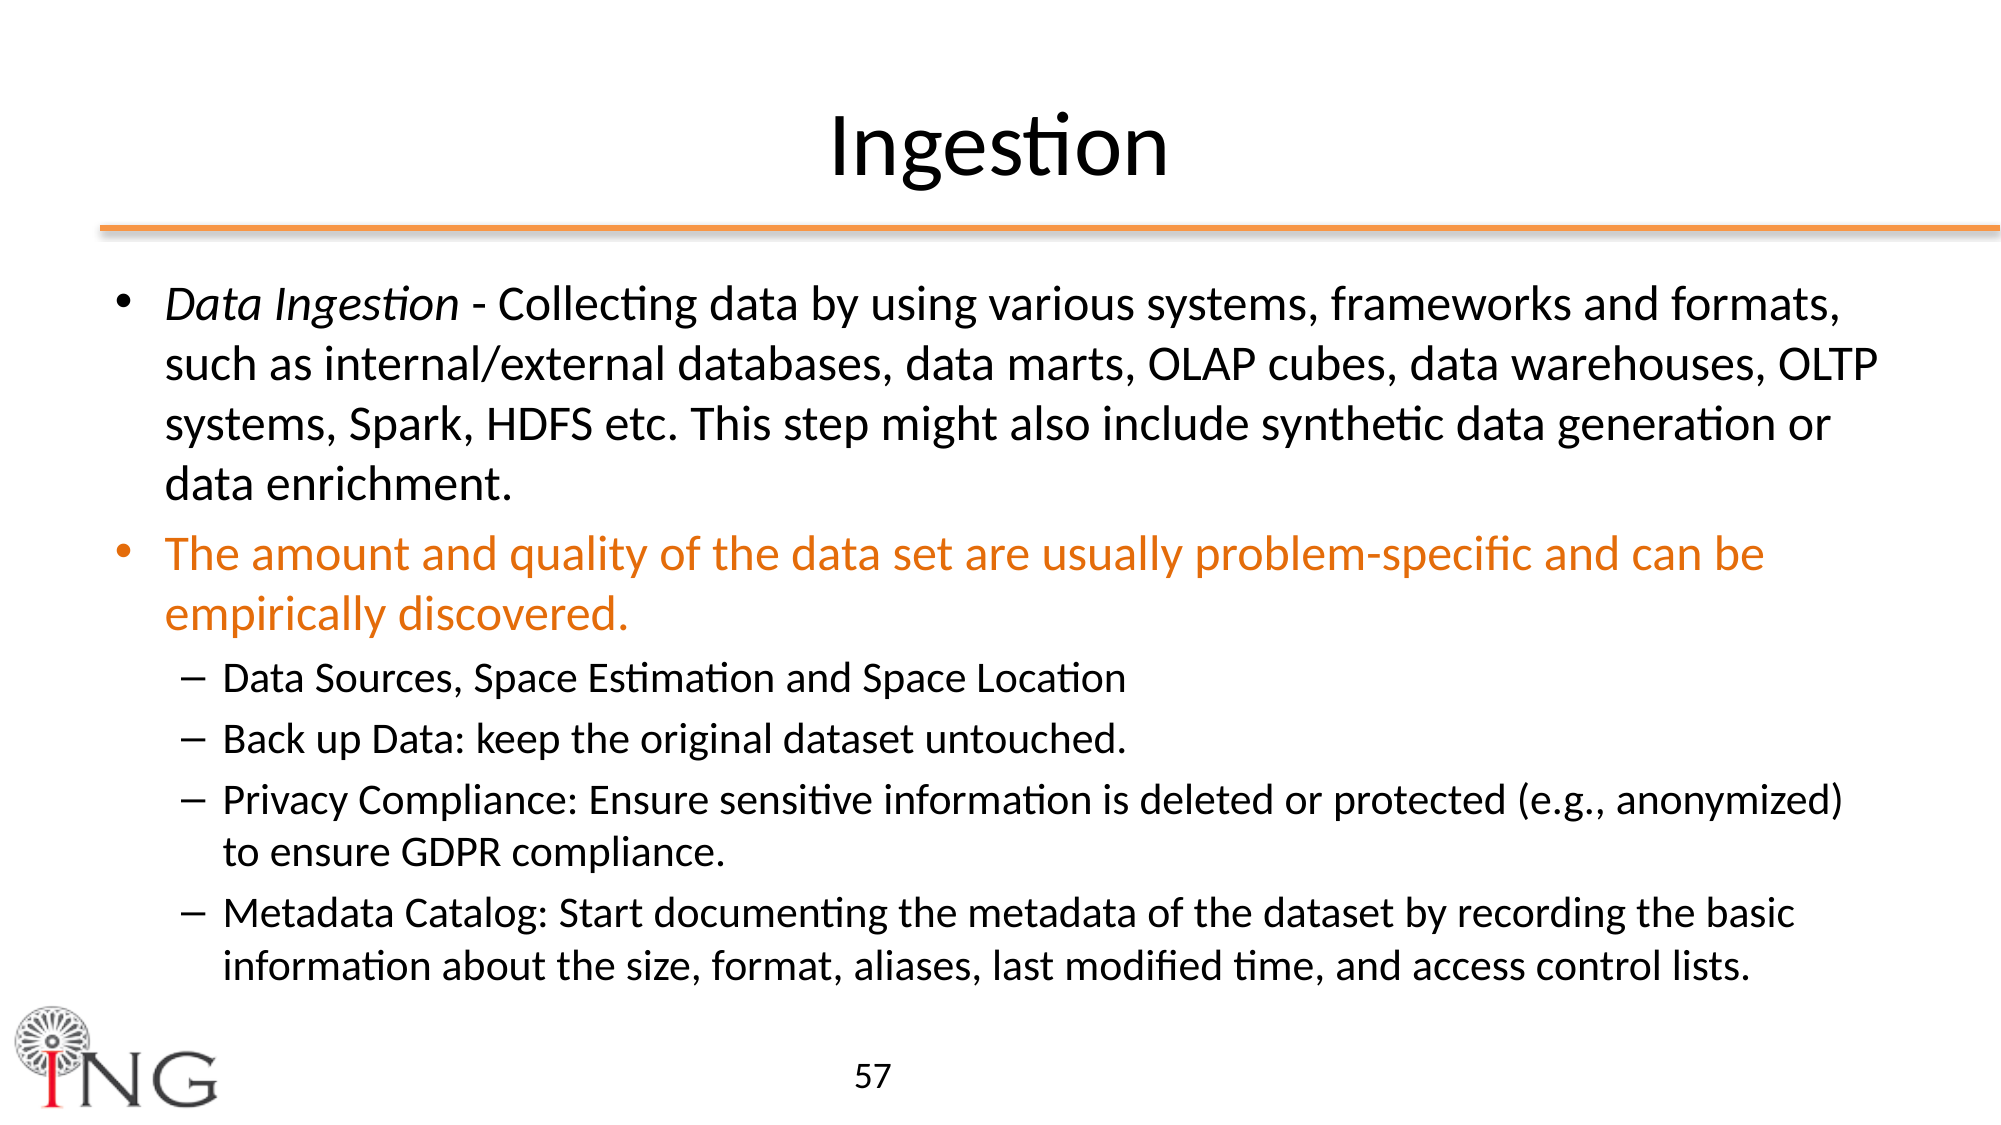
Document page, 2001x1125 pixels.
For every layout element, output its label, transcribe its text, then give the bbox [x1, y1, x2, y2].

picture [0, 987, 244, 1125]
slide_number 57 [839, 1043, 1900, 1104]
list Data Ingestion - Collecting data by using various systems, frameworks and formats, such as internal/external databases, data marts, OLAP cubes, data warehouses, OLTP systems, Spark, HDFS etc. This step might also include synthetic data generation or data enrichment. The amount and quality of the data set are usually problem-specific and can be empirically discovered. Data Sources, Space Estimation and Space Location Back up Data: keep the original dataset untouched. Privacy Compliance: Ensure sensitive information is deleted or protected (e.g., anonymized) to ensure GDPR compliance. Metadata Catalog: Start documenting the metadata of the dataset by recording the basic information about the size, format, aliases, last modified time, and access control lists. [99, 262, 1900, 1005]
title Ingestion [99, 45, 1900, 233]
